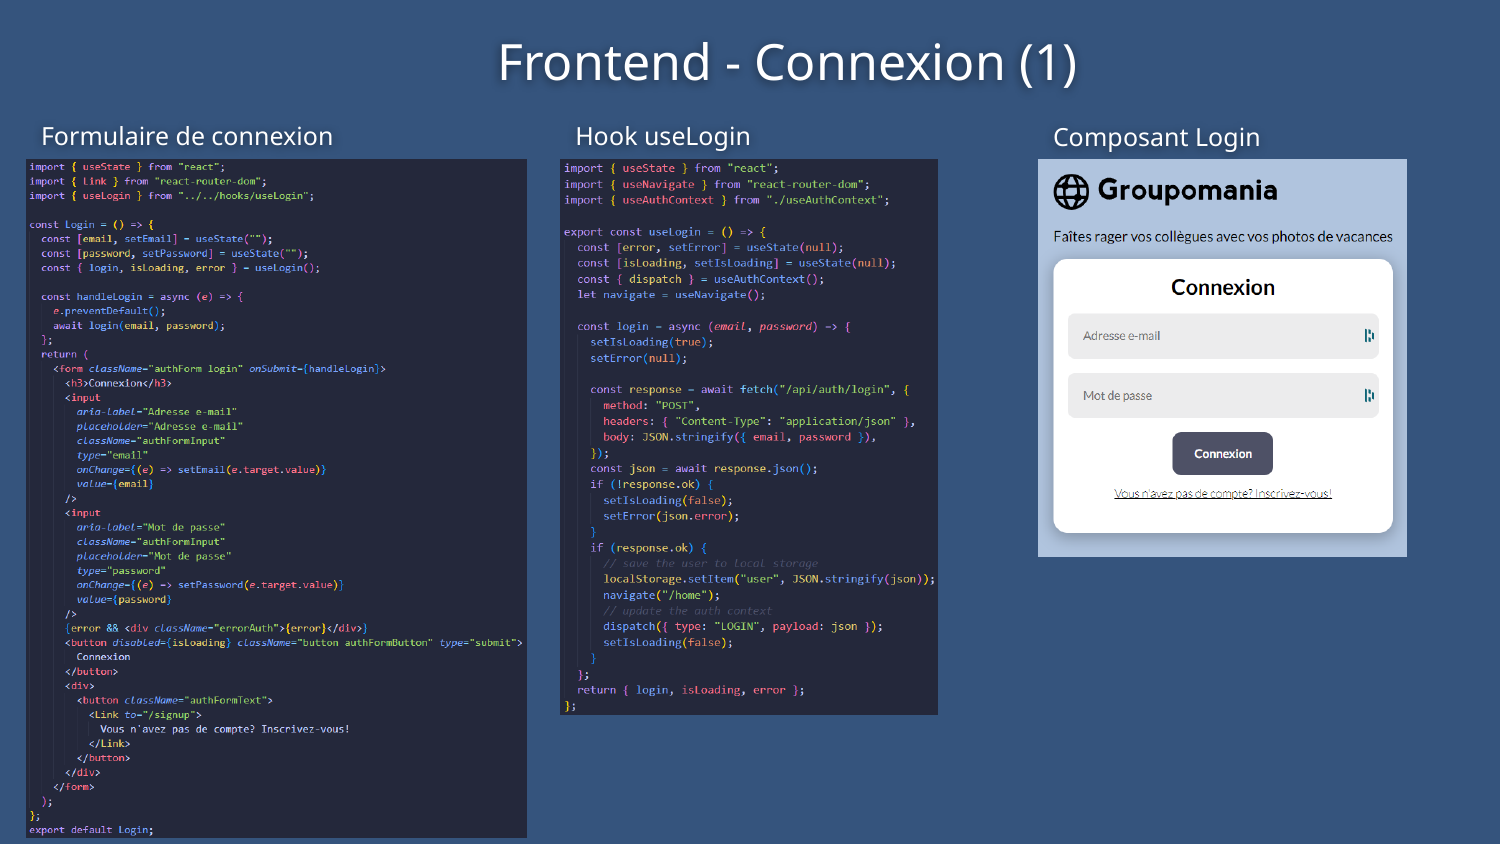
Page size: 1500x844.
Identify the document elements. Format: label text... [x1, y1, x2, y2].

picture [1037, 159, 1407, 557]
picture [25, 158, 528, 839]
text_box Formulaire de connexion [26, 111, 494, 158]
text_box Composant Login [1038, 112, 1407, 159]
text_box Frontend - Connexion (1) [0, 0, 1500, 133]
picture [560, 158, 938, 715]
text_box Hook useLogin [560, 111, 938, 158]
